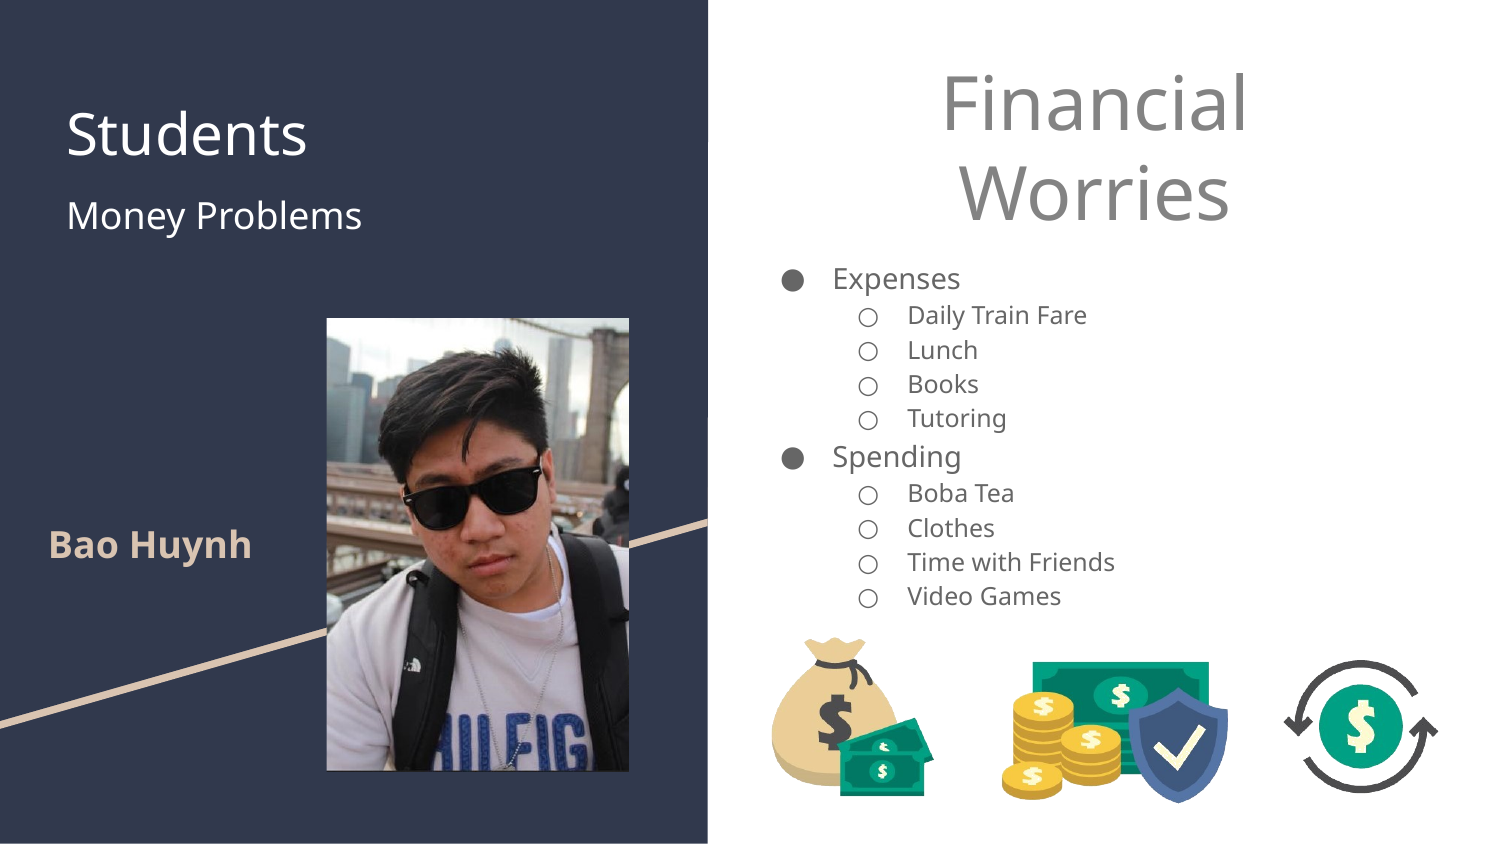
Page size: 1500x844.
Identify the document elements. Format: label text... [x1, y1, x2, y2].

picture [990, 637, 1247, 815]
text_box Financial Worries [742, 40, 1449, 240]
title Students Money Problems [51, 82, 660, 289]
picture [1275, 637, 1449, 815]
list Expenses Daily Train Fare Lunch Books Tutoring Spending Boba Tea Clothes Time with Friends Video Games [742, 240, 1449, 623]
picture [754, 622, 950, 815]
picture [326, 318, 630, 773]
text_box Bao Huynh [33, 505, 279, 773]
